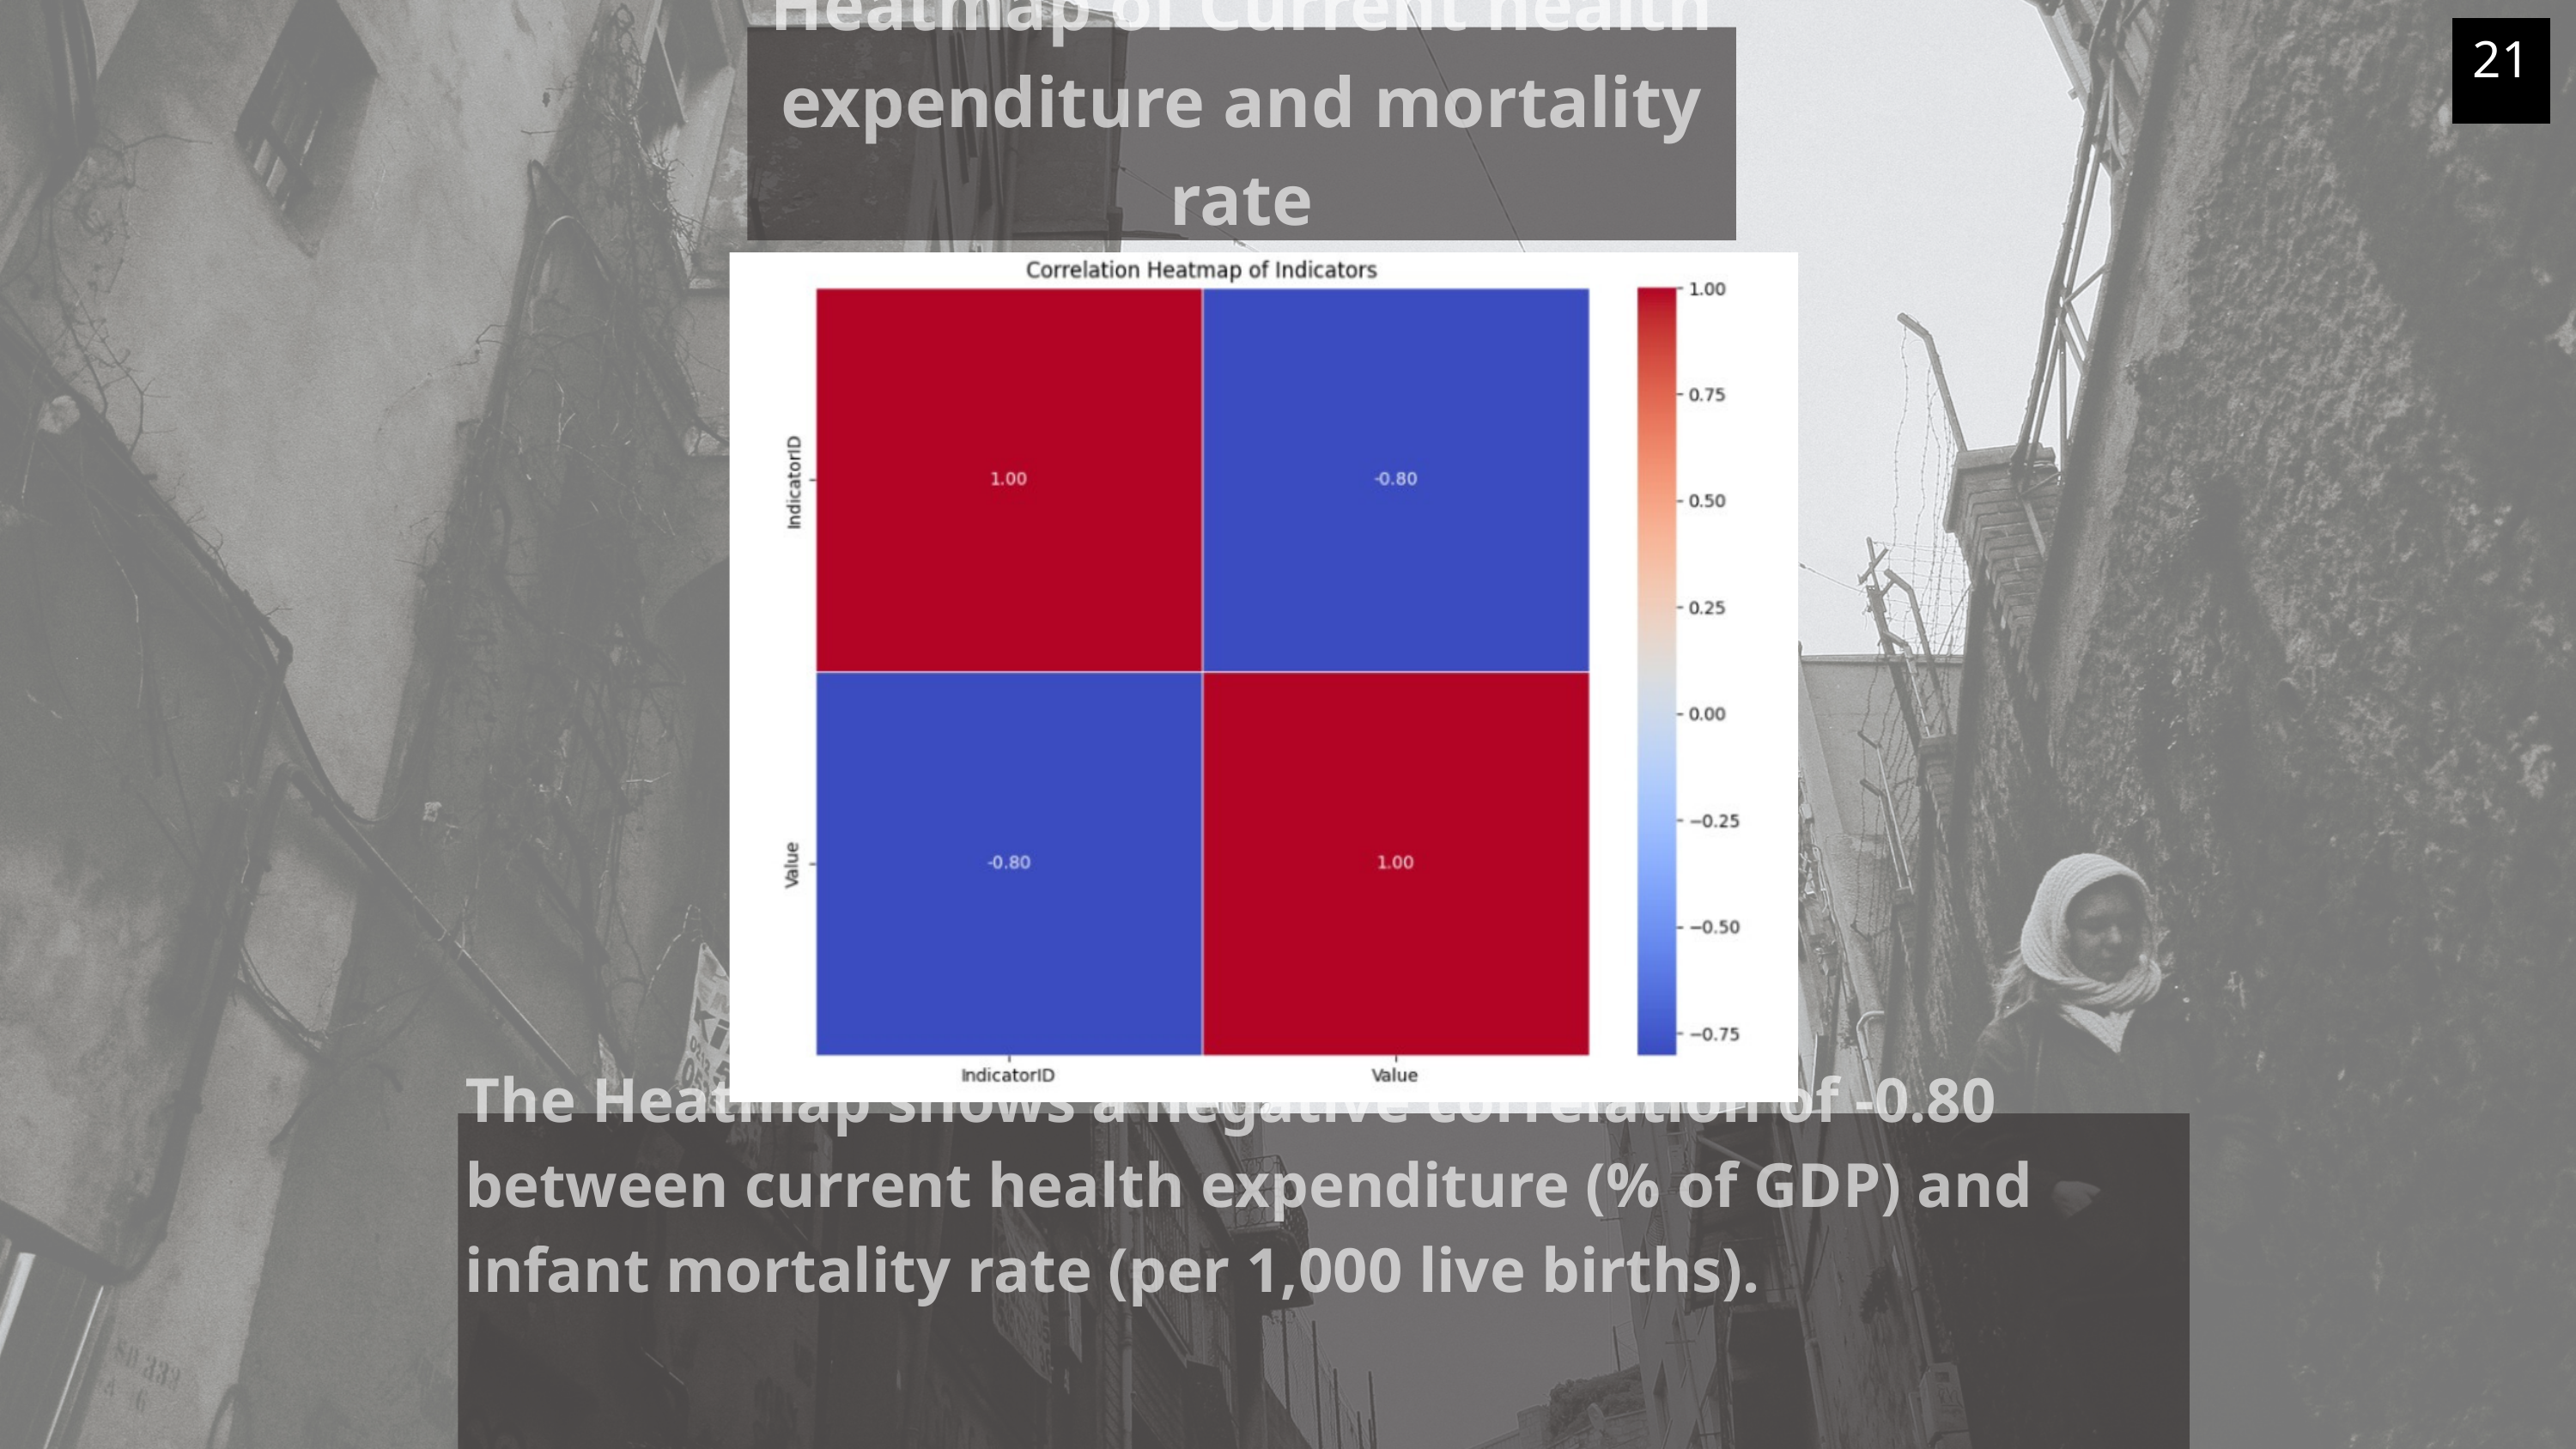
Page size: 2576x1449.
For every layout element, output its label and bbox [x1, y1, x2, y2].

text_box [458, 1113, 2190, 1449]
text_box [729, 252, 1799, 1102]
text_box [747, 27, 1737, 241]
text_box [2452, 17, 2551, 124]
text_box [0, 0, 2576, 1449]
